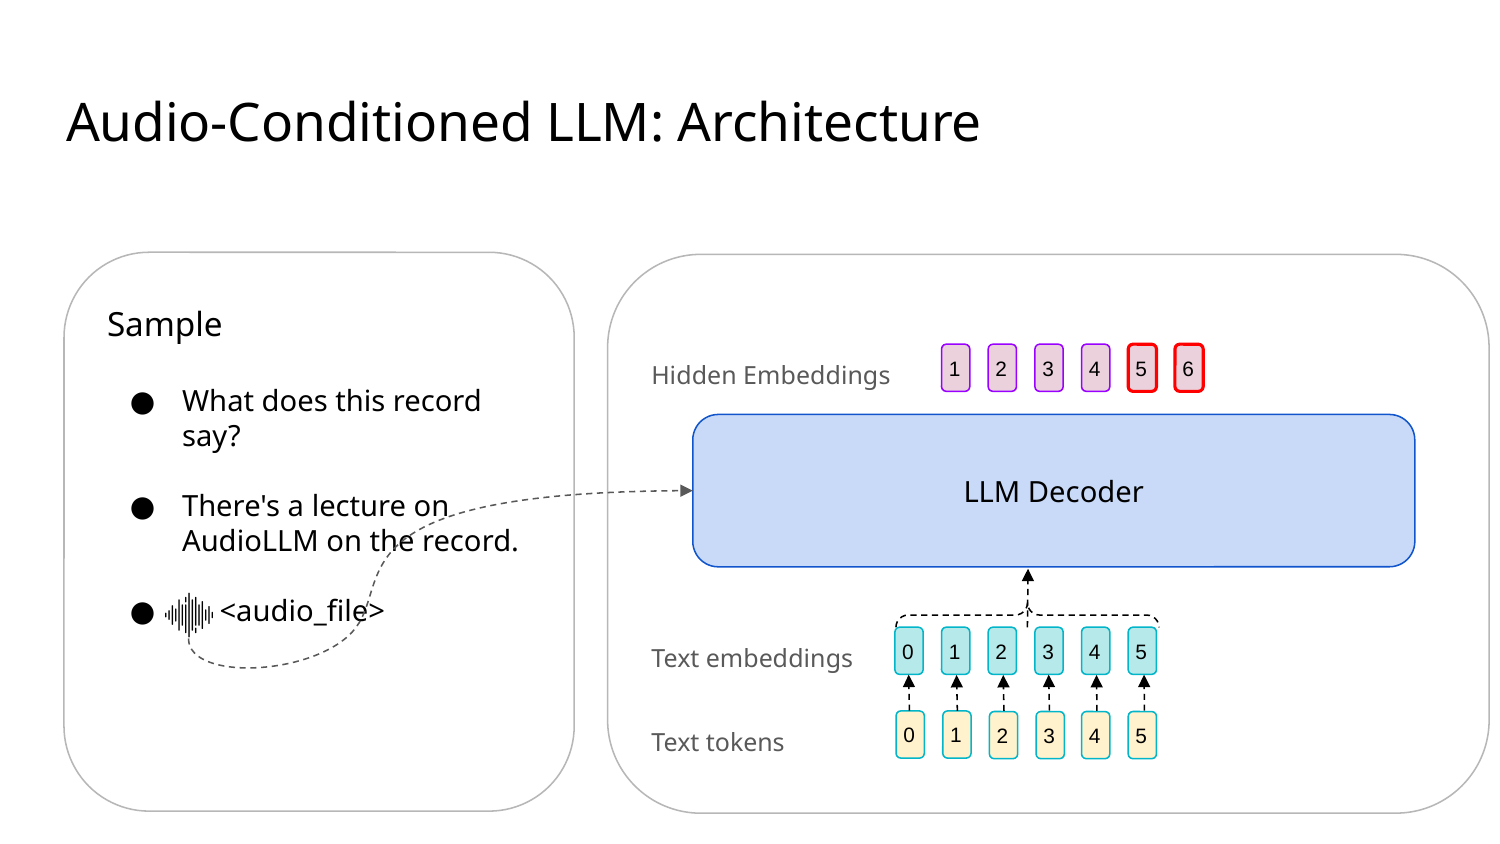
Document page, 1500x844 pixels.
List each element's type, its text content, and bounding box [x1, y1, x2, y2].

text_box 2 [989, 711, 1018, 759]
text_box [895, 608, 1160, 628]
text_box 5 [1128, 344, 1157, 392]
text_box 3 [1034, 627, 1064, 675]
text_box 0 [894, 627, 924, 675]
text_box 6 [1174, 344, 1204, 392]
text_box [560, 290, 575, 774]
text_box 4 [1081, 344, 1110, 392]
text_box 3 [1034, 344, 1064, 392]
text_box 4 [1081, 711, 1110, 759]
text_box Text embeddings [636, 627, 895, 675]
text_box 2 [988, 344, 1017, 392]
text_box 3 [1036, 711, 1065, 759]
title Audio-Conditioned LLM: Architecture [51, 72, 1449, 167]
text_box 1 [941, 344, 970, 392]
text_box [607, 254, 1490, 814]
text_box 1 [942, 710, 972, 759]
picture [164, 591, 213, 639]
text_box 5 [1128, 711, 1157, 759]
text_box LLM Decoder [692, 414, 1415, 567]
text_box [366, 312, 515, 817]
text_box [63, 252, 558, 812]
text_box 2 [988, 627, 1017, 675]
text_box Text tokens [636, 710, 895, 759]
text_box 1 [941, 627, 970, 675]
text_box Hidden Embeddings [636, 344, 924, 392]
text_box 0 [896, 710, 925, 759]
text_box Sample What does this record say? There's a lecture on AudioLLM on the record. <audio_file> [92, 287, 560, 780]
text_box 4 [1081, 627, 1110, 675]
text_box 5 [1128, 627, 1157, 675]
